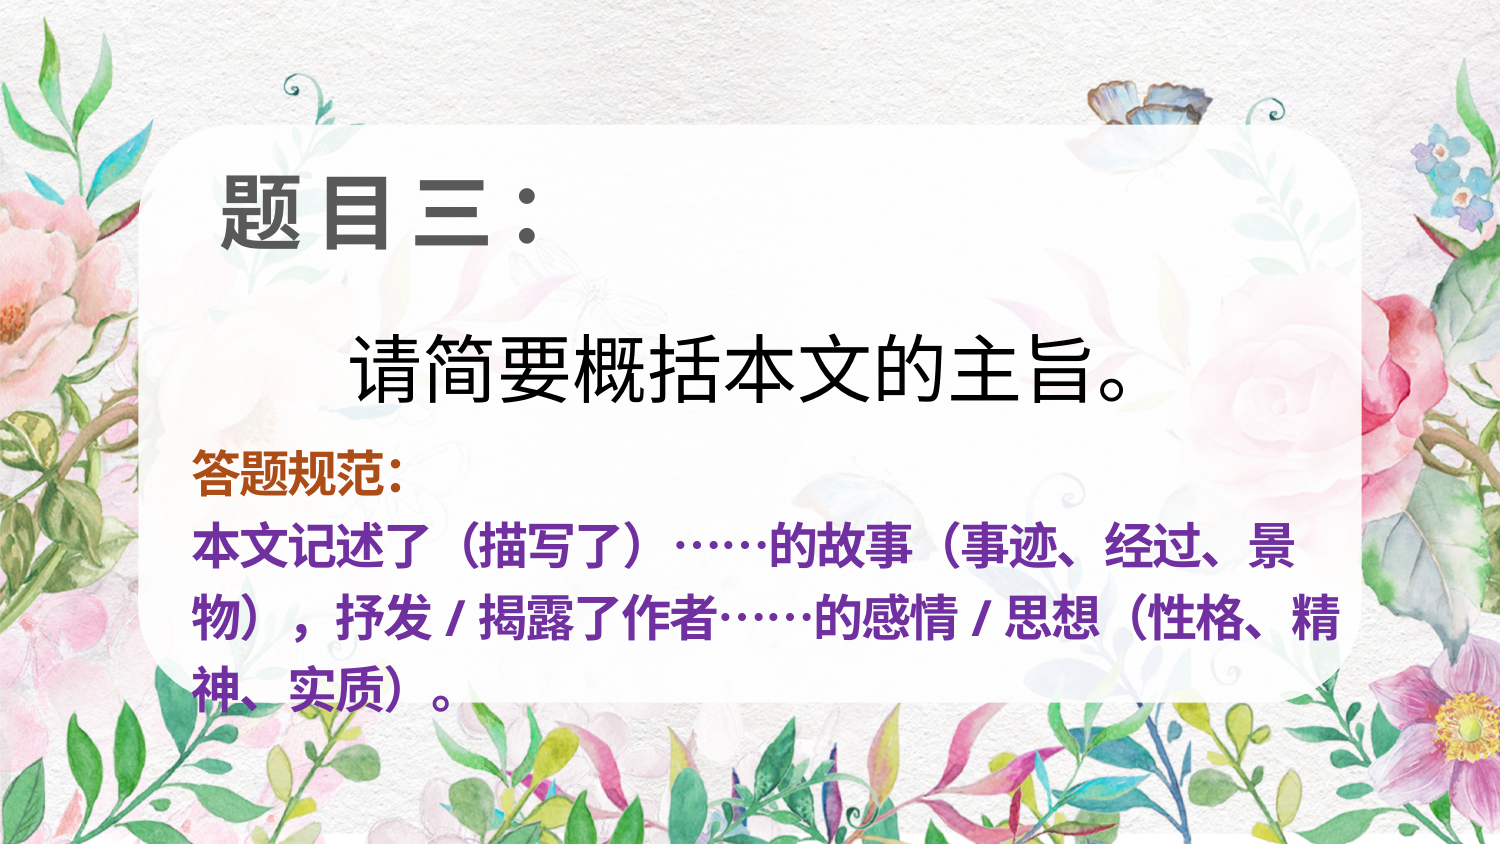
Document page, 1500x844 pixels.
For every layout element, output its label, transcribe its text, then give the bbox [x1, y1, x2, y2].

picture [0, 0, 1500, 844]
text_box [137, 123, 1363, 684]
text_box 题目三： 请简要概括本文的主旨。 [204, 152, 1338, 421]
text_box 答题规范： 本文记述了（描写了）……的故事（事迹、经过、景物），抒发/揭露了作者……的感情/思想（性格、精神、实质）。 [176, 422, 1387, 726]
